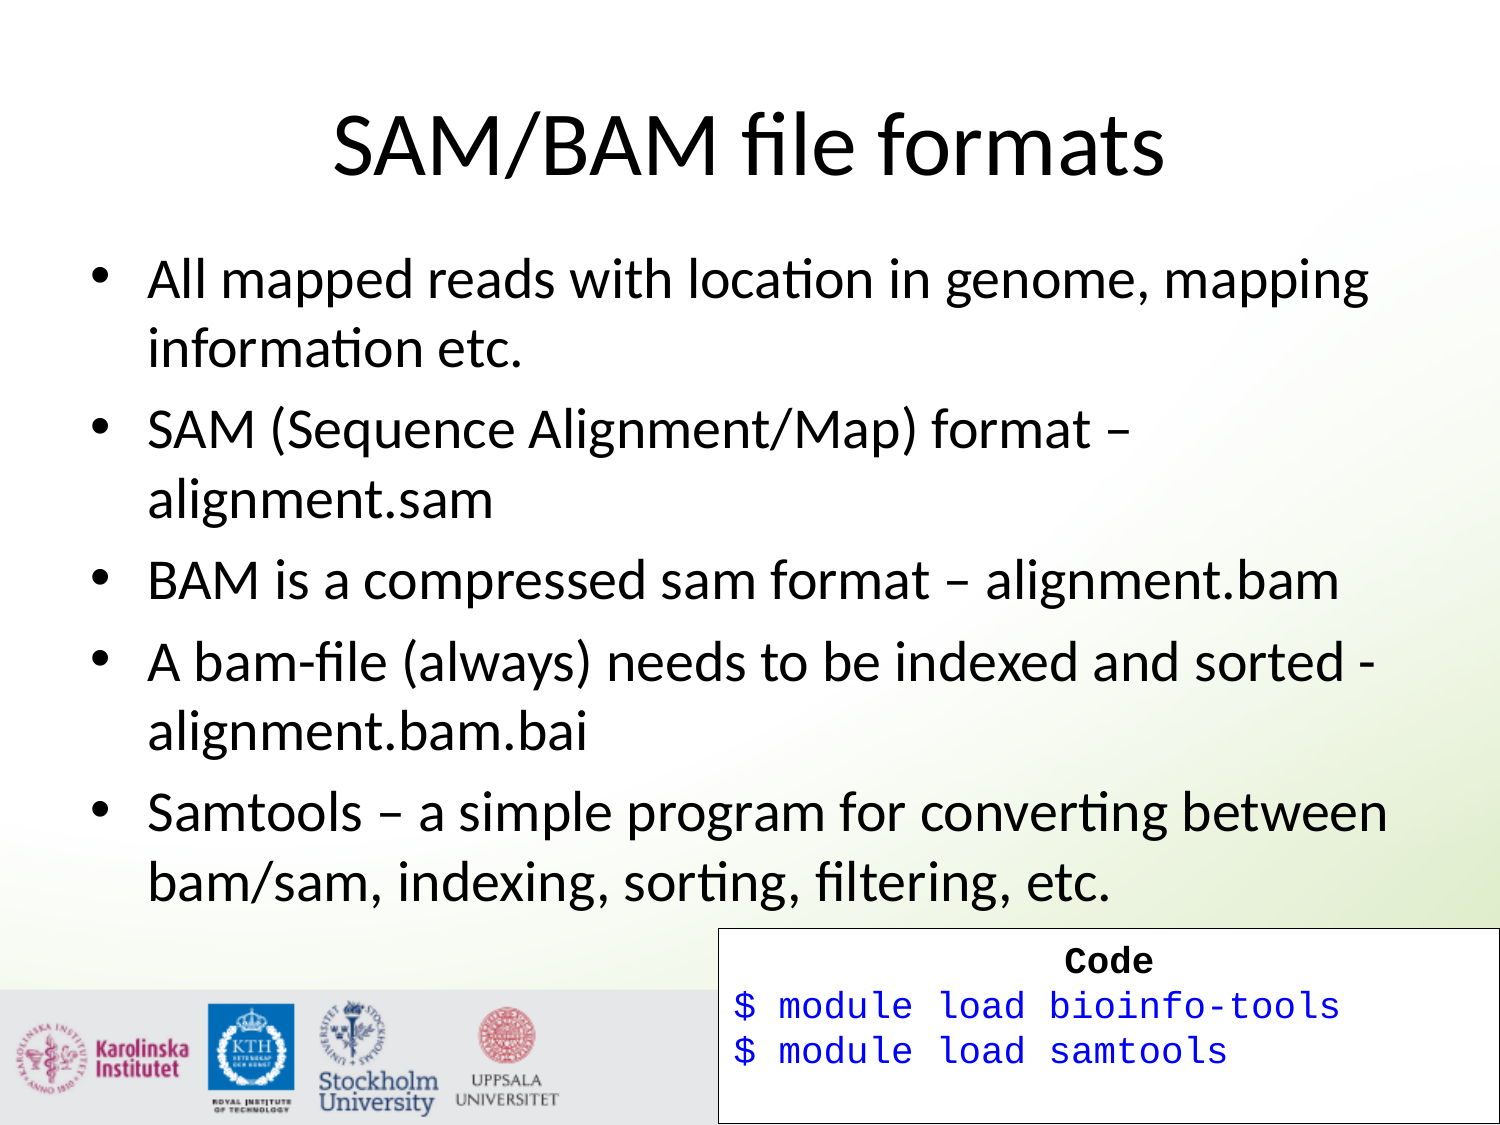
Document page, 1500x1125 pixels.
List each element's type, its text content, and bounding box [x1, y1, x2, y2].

title SAM/BAM file formats [75, 45, 1425, 232]
list All mapped reads with location in genome, mapping information etc. SAM (Sequence Alignment/Map) format – alignment.sam BAM is a compressed sam format – alignment.bam A bam-file (always) needs to be indexed and sorted - alignment.bam.bai Samtools – a simple program for converting between bam/sam, indexing, sorting, filtering, etc. [75, 232, 1425, 929]
text_box Code $ module load bioinfo-tools $ module load samtools [718, 928, 1500, 1124]
